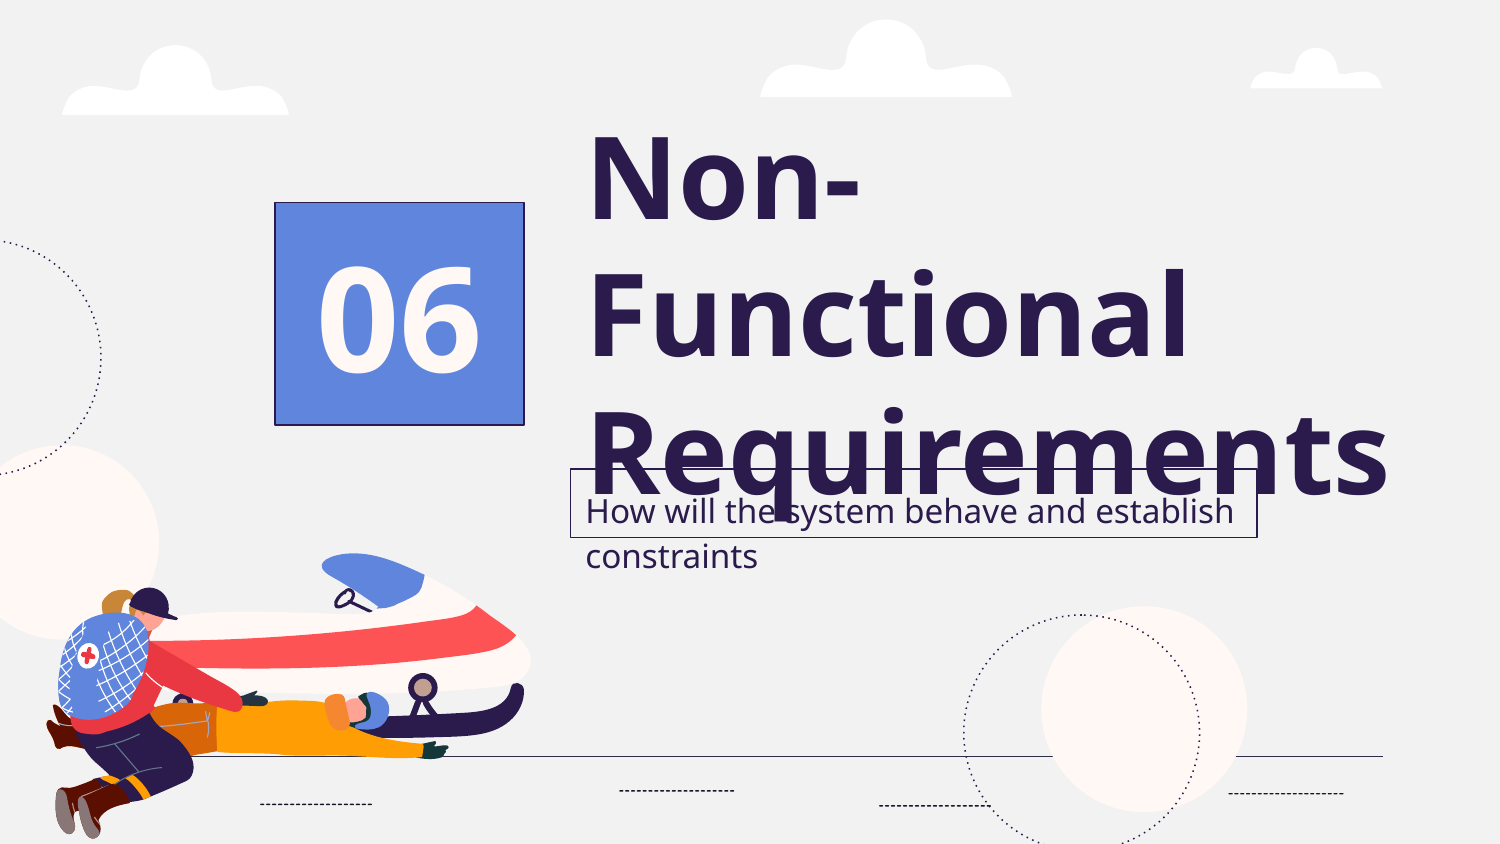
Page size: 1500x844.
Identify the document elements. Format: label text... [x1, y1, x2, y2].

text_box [44, 550, 535, 840]
text_box [963, 615, 1200, 844]
title 06 [274, 202, 525, 426]
title Non-Functional Requirements [570, 169, 1447, 452]
text_box [1100, 606, 1248, 809]
subtitle How will the system behave and establish constraints [570, 468, 1258, 538]
